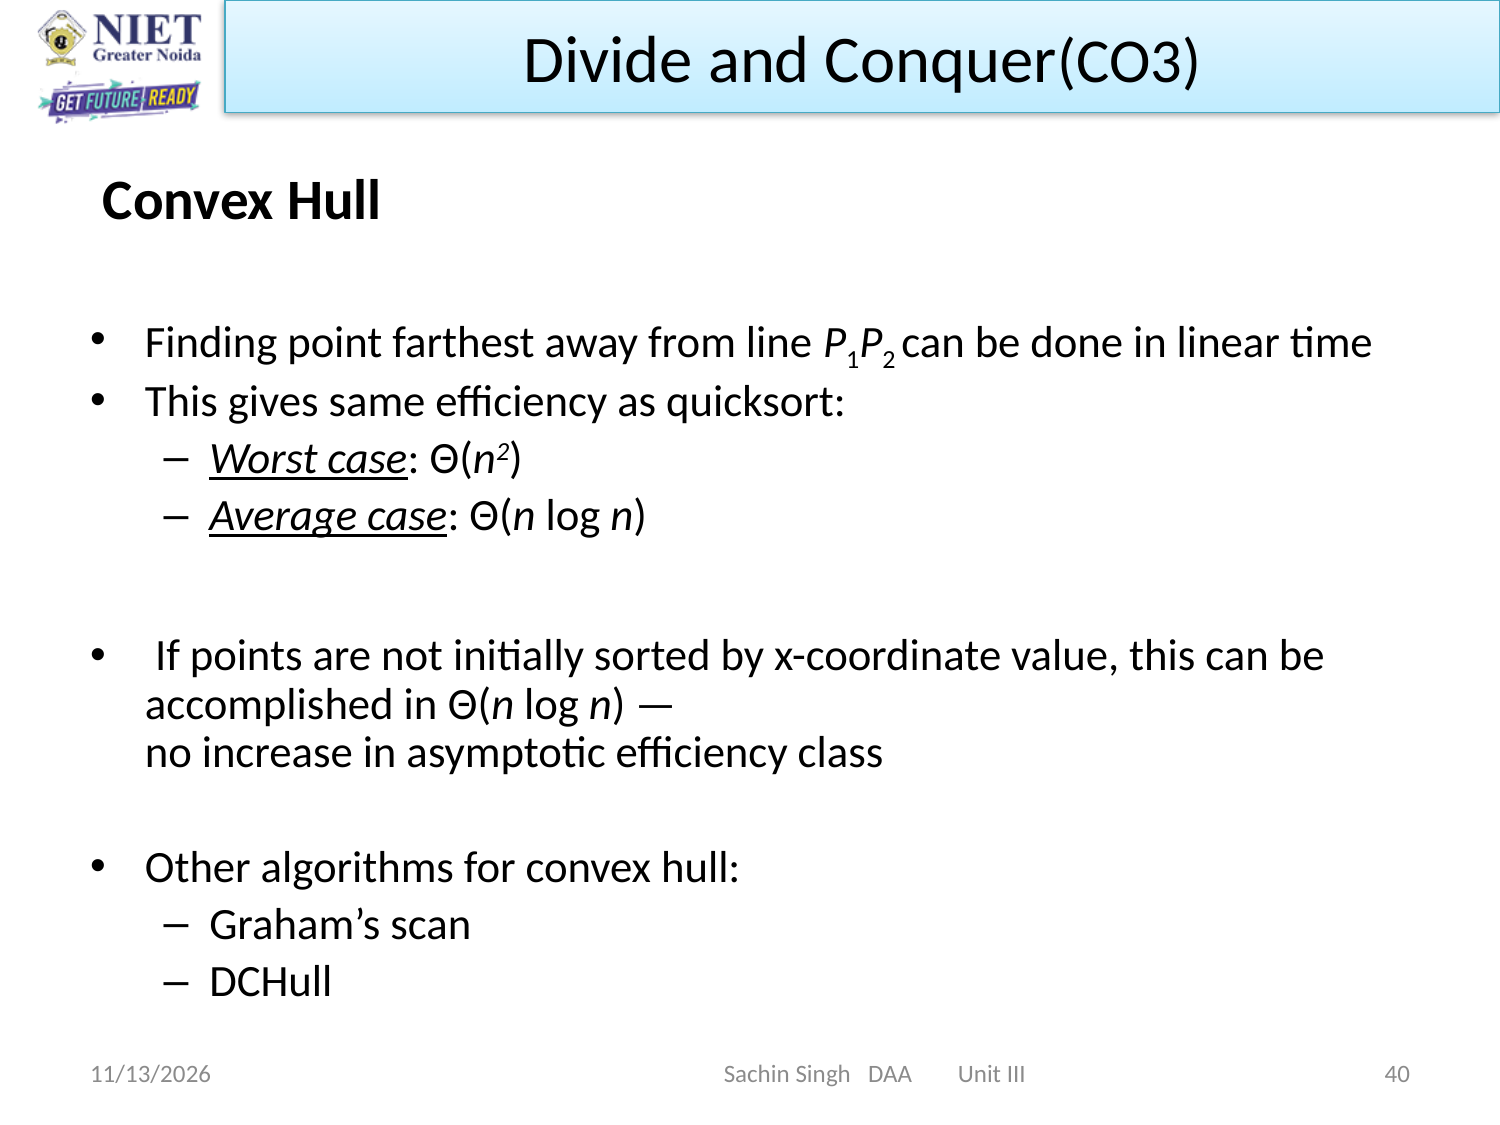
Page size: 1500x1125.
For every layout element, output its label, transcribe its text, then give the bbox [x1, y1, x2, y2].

picture [0, 0, 238, 135]
text_box Divide and Conquer(CO3) [238, 0, 1500, 113]
list Convex Hull Finding point farthest away from line P1P2 can be done in linear time This gives same efficiency as quicksort: Worst case: Θ(n2) Average case: Θ(n log n) If points are not initially sorted by x-coordinate value, this can be accomplished in Θ(n log n) — no increase in asymptotic efficiency class Other algorithms for convex hull: Graham’s scan DCHull [75, 162, 1425, 1022]
slide_number 40 [1238, 1042, 1425, 1103]
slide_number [75, 1042, 425, 1103]
footer Sachin Singh DAA Unit III [512, 1042, 1238, 1103]
